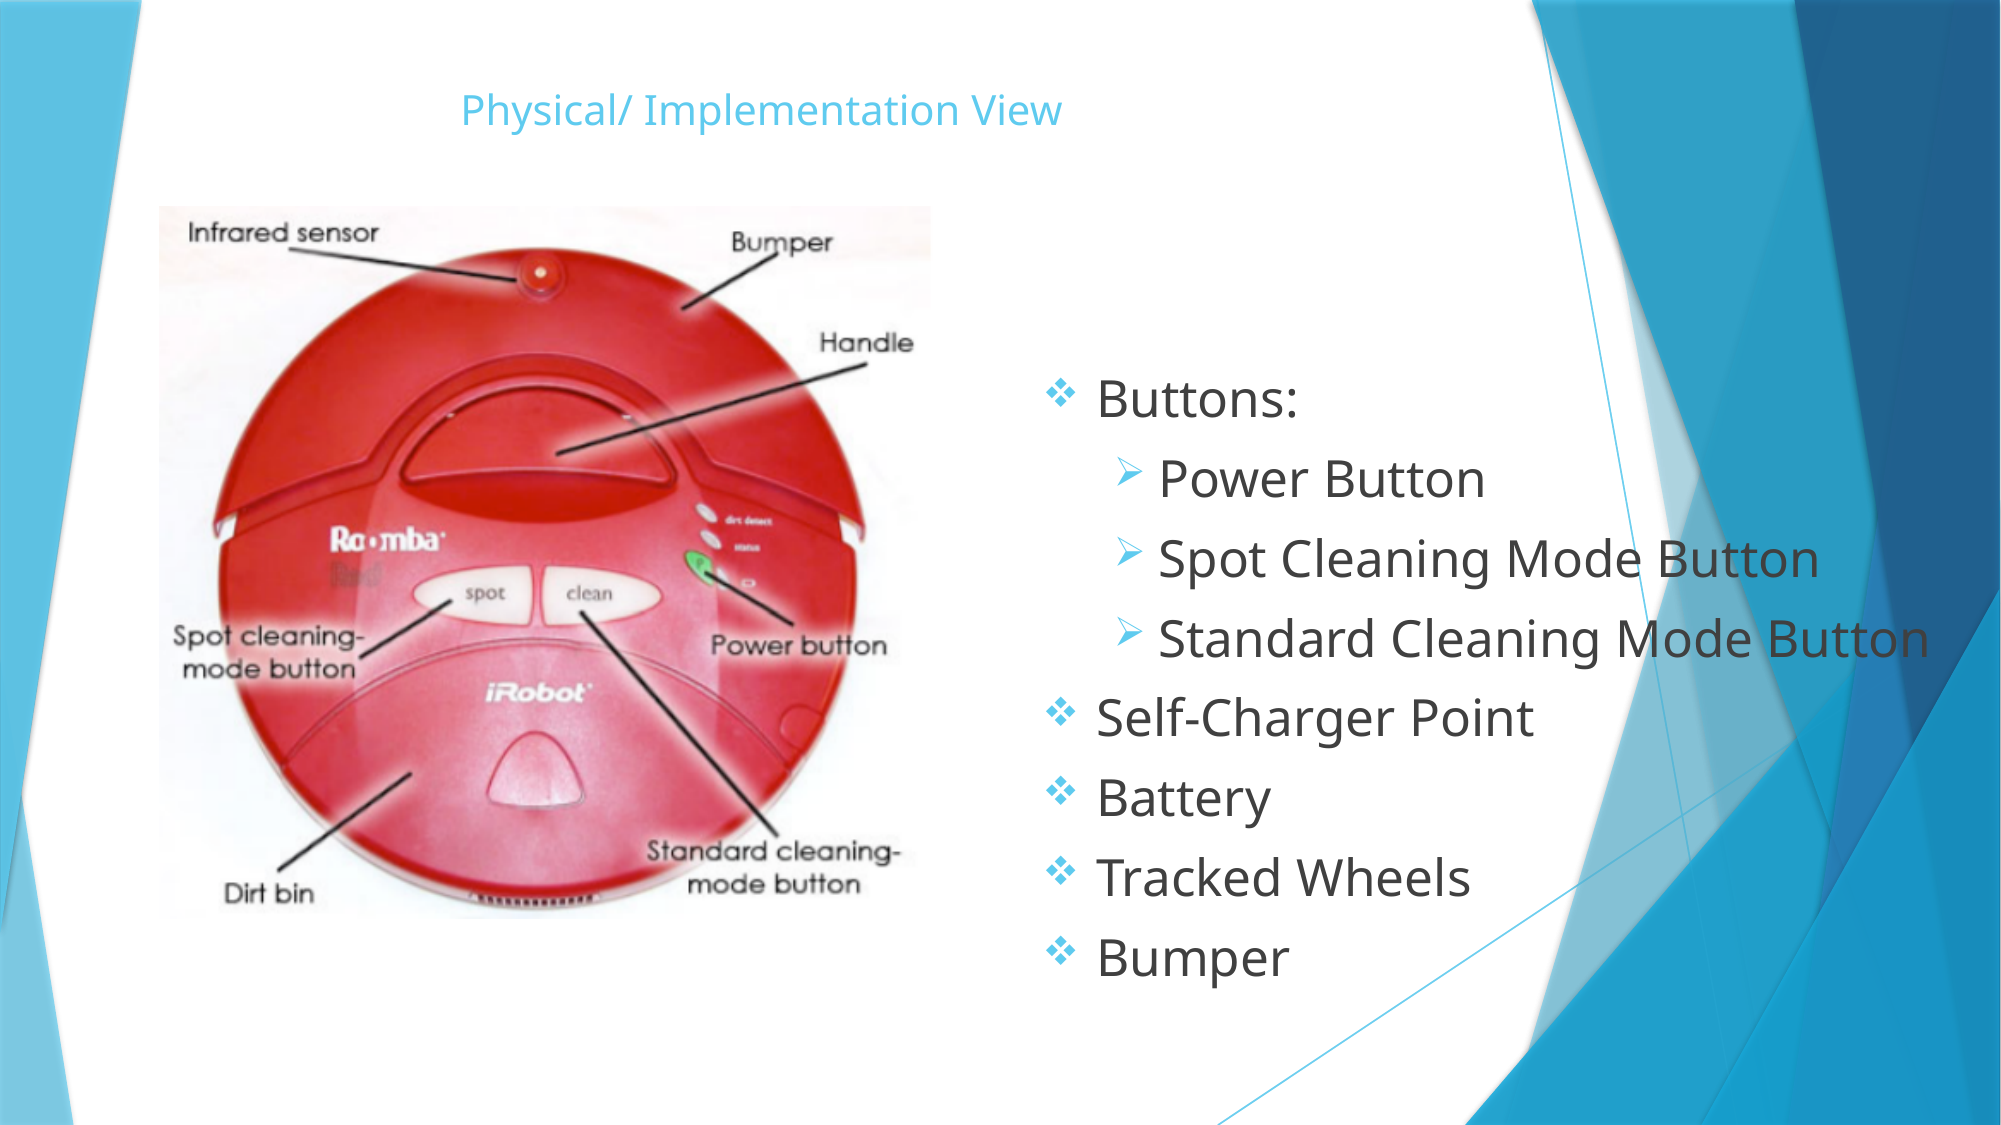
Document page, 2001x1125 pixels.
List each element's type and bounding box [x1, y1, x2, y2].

text_box [0, 0, 2000, 1125]
list [158, 206, 948, 919]
